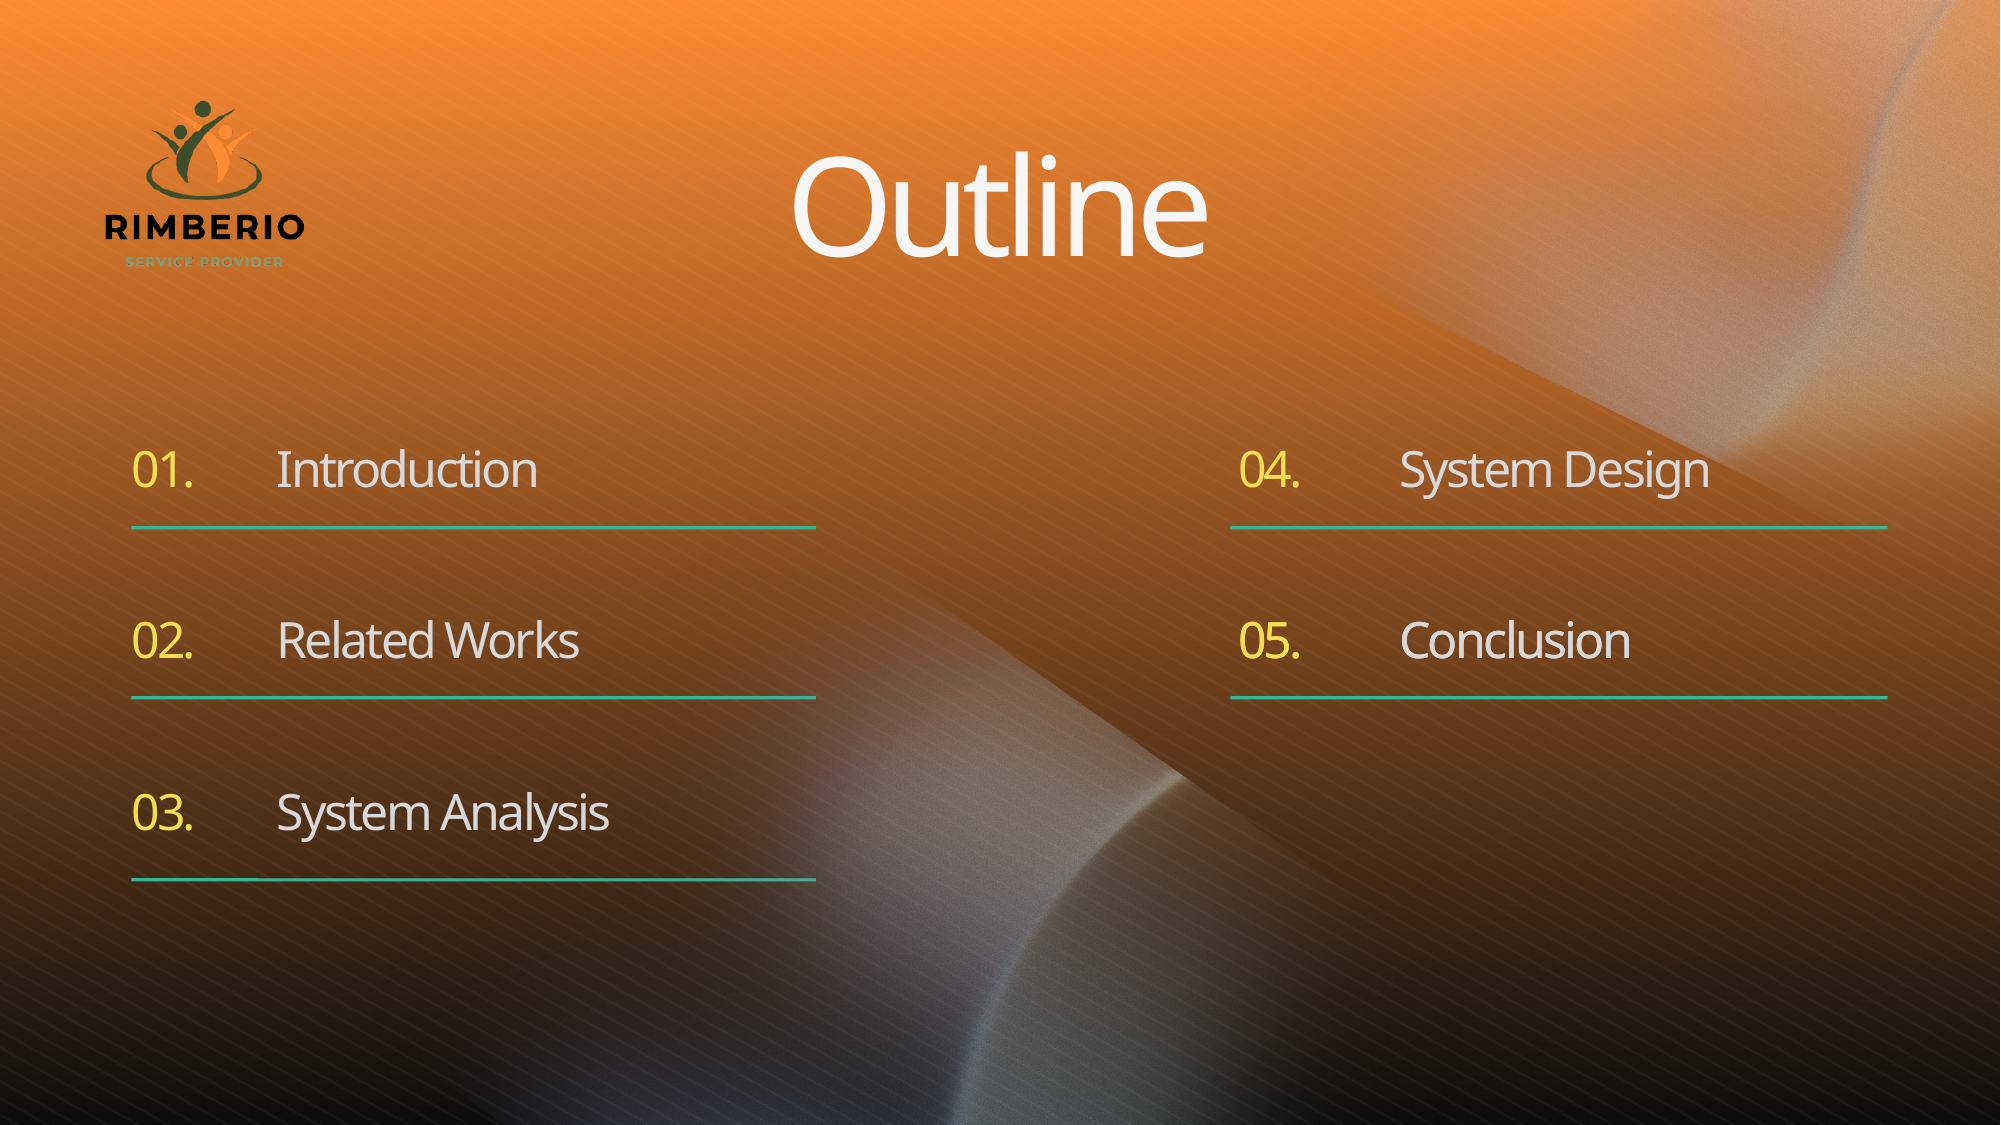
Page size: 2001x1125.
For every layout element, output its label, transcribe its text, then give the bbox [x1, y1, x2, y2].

text_box 01. 02. 03. [131, 528, 236, 697]
text_box System Design Conclusion [1399, 325, 2000, 669]
text_box [1238, 0, 2000, 601]
text_box Introduction Related Works System Analysis [276, 698, 571, 841]
picture [81, 74, 322, 289]
text_box [349, 462, 1532, 1125]
text_box 01. 02. 03. [131, 325, 236, 527]
text_box 01. 02. 03. [131, 698, 236, 841]
text_box Outline [657, 84, 1343, 284]
text_box Introduction Related Works System Analysis [276, 325, 1100, 716]
text_box 04. 05. [1238, 325, 1343, 497]
text_box 05. [1238, 497, 1343, 669]
